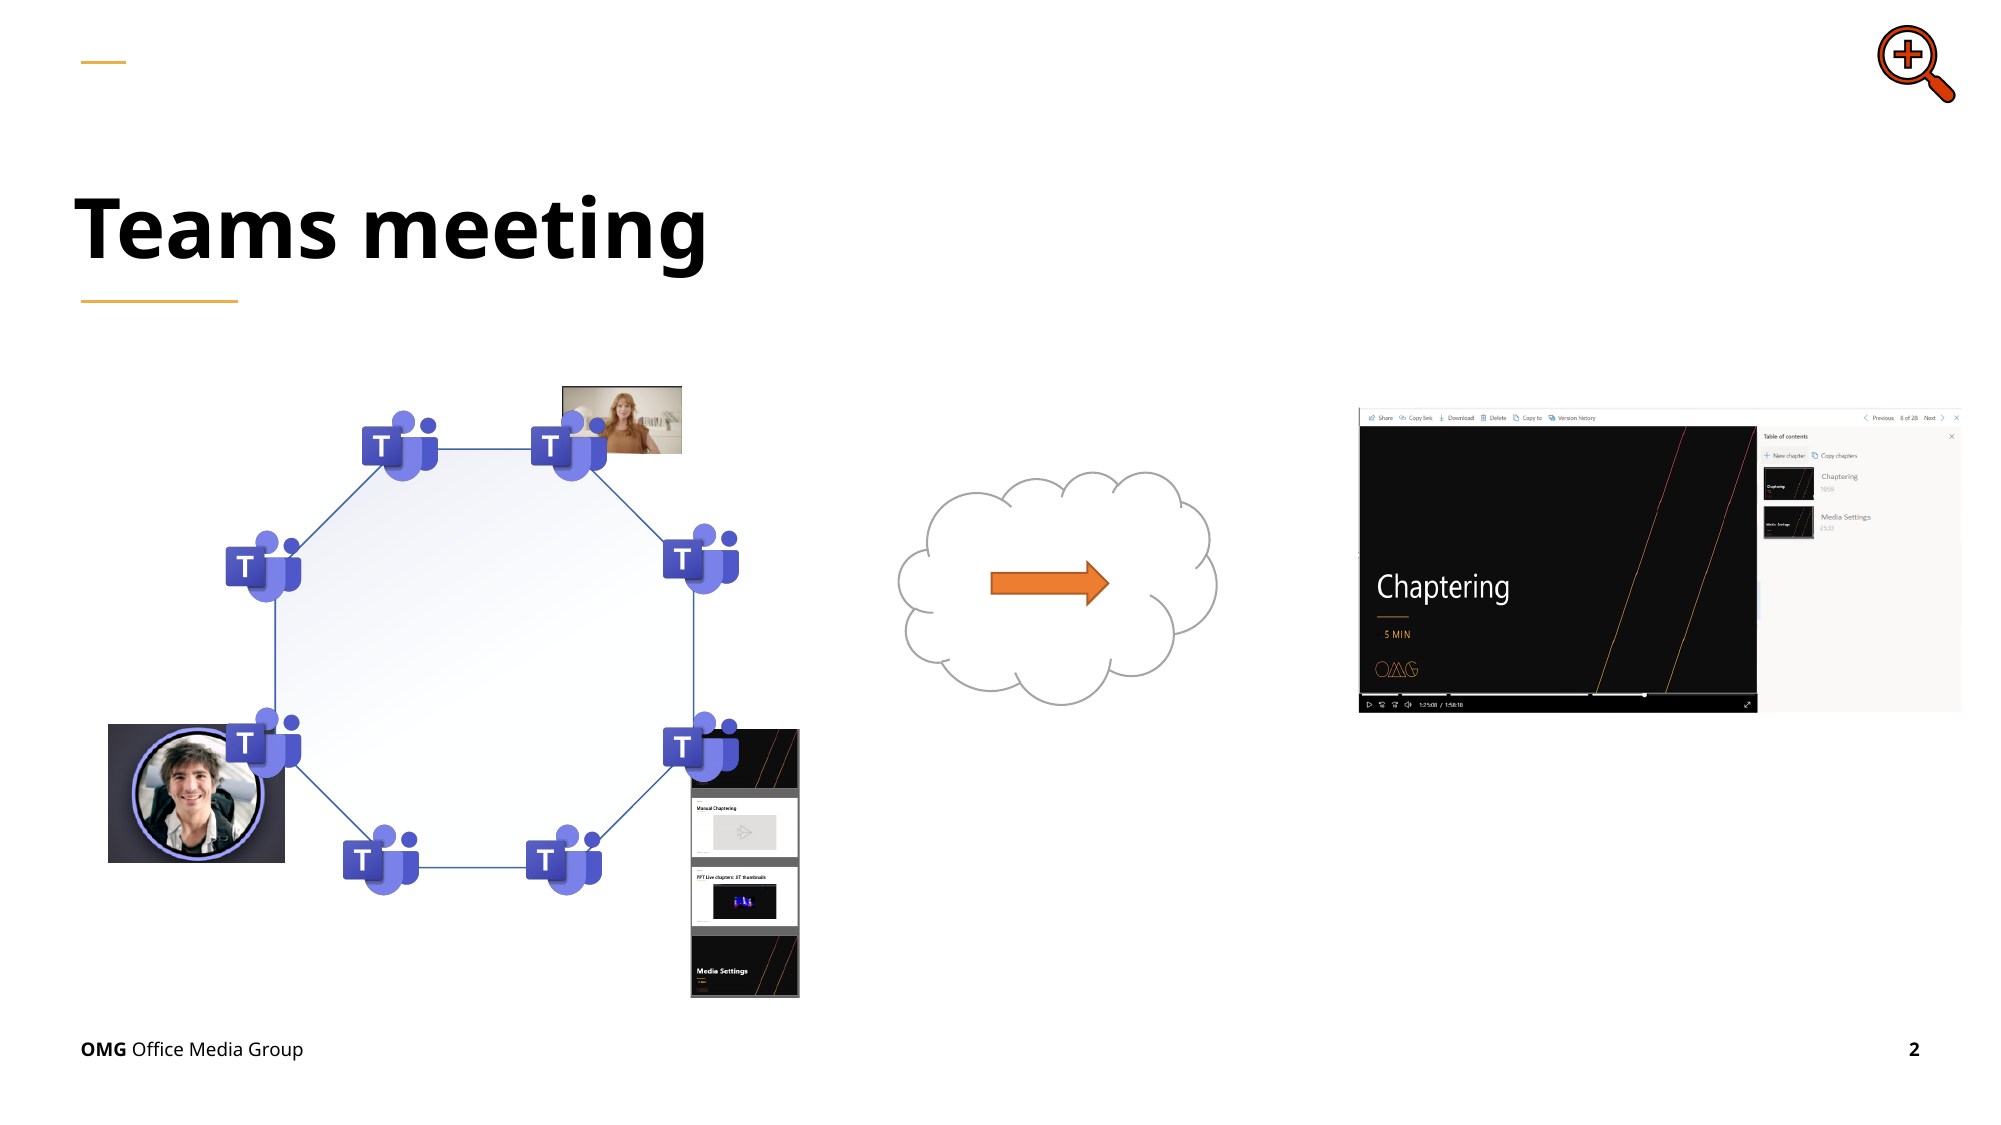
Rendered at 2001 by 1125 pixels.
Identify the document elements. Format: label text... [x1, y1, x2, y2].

picture [1357, 407, 1963, 713]
text_box [897, 471, 1218, 706]
picture [108, 386, 800, 998]
text_box [990, 559, 1110, 607]
slide_number 2 [1830, 1020, 1935, 1081]
picture [1871, 17, 1963, 109]
text_box Teams meeting [59, 168, 1150, 278]
